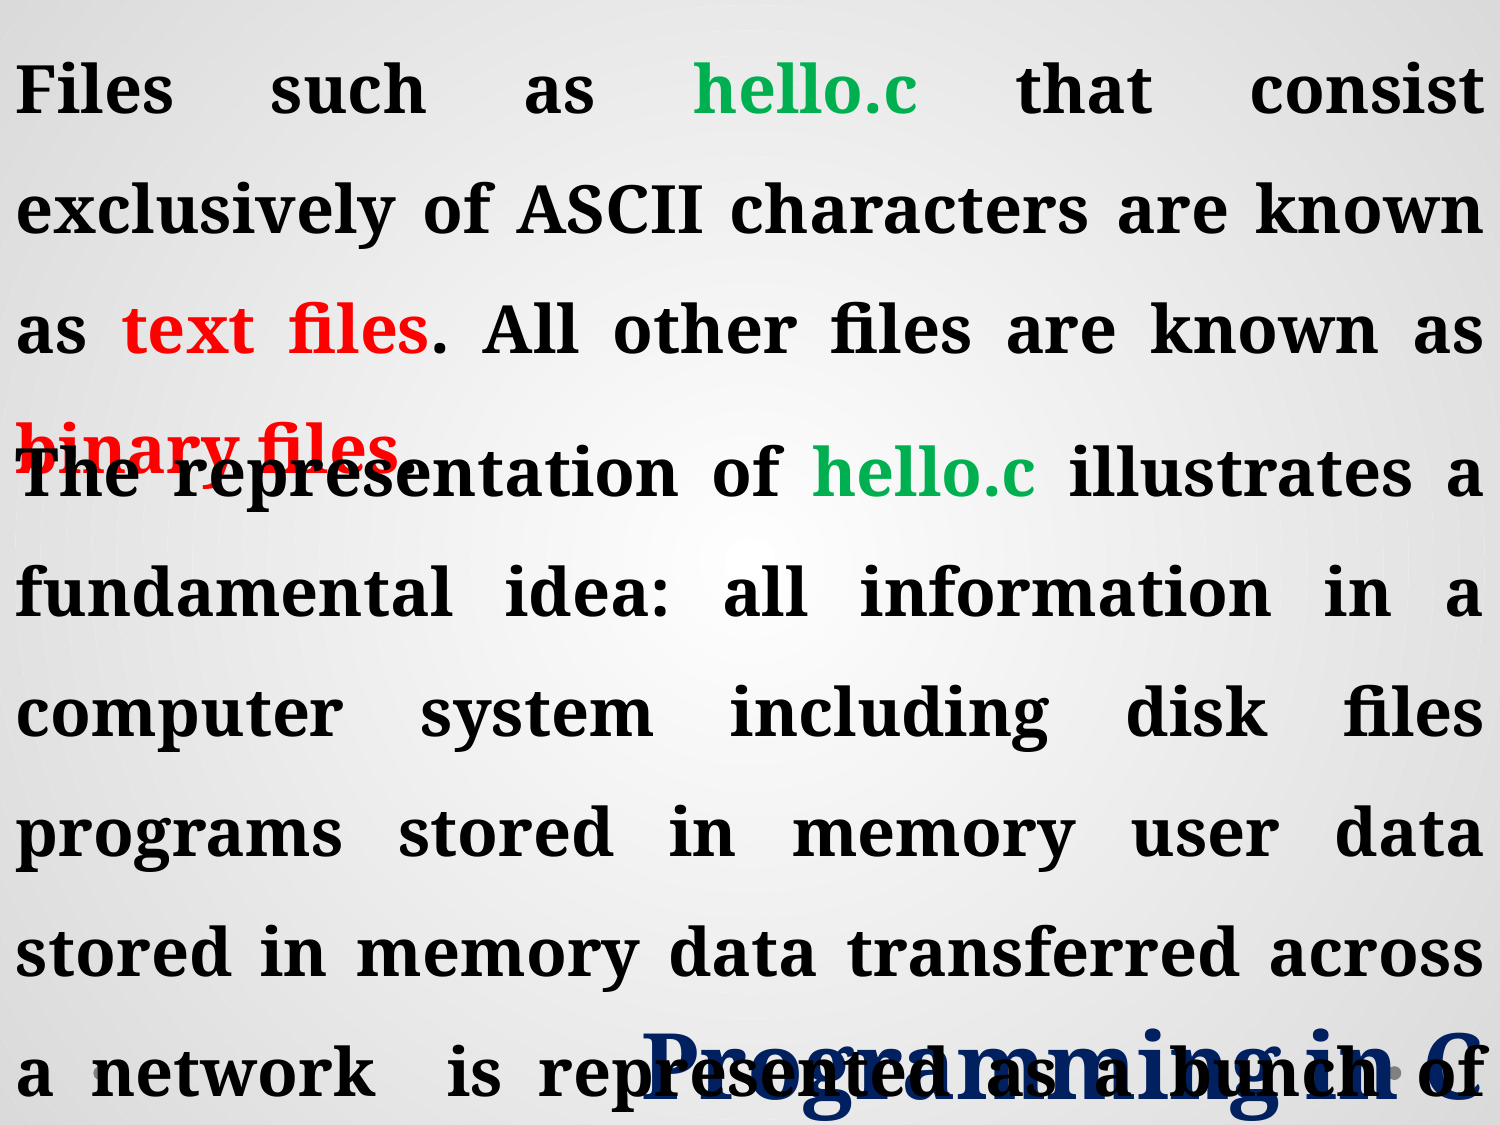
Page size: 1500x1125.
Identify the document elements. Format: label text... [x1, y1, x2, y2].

text_box Files such as hello.c that consist exclusively of ASCII characters are known as text files. All other files are known as binary files. [1, 0, 1500, 495]
text_box Programming in C [0, 1012, 1500, 1125]
